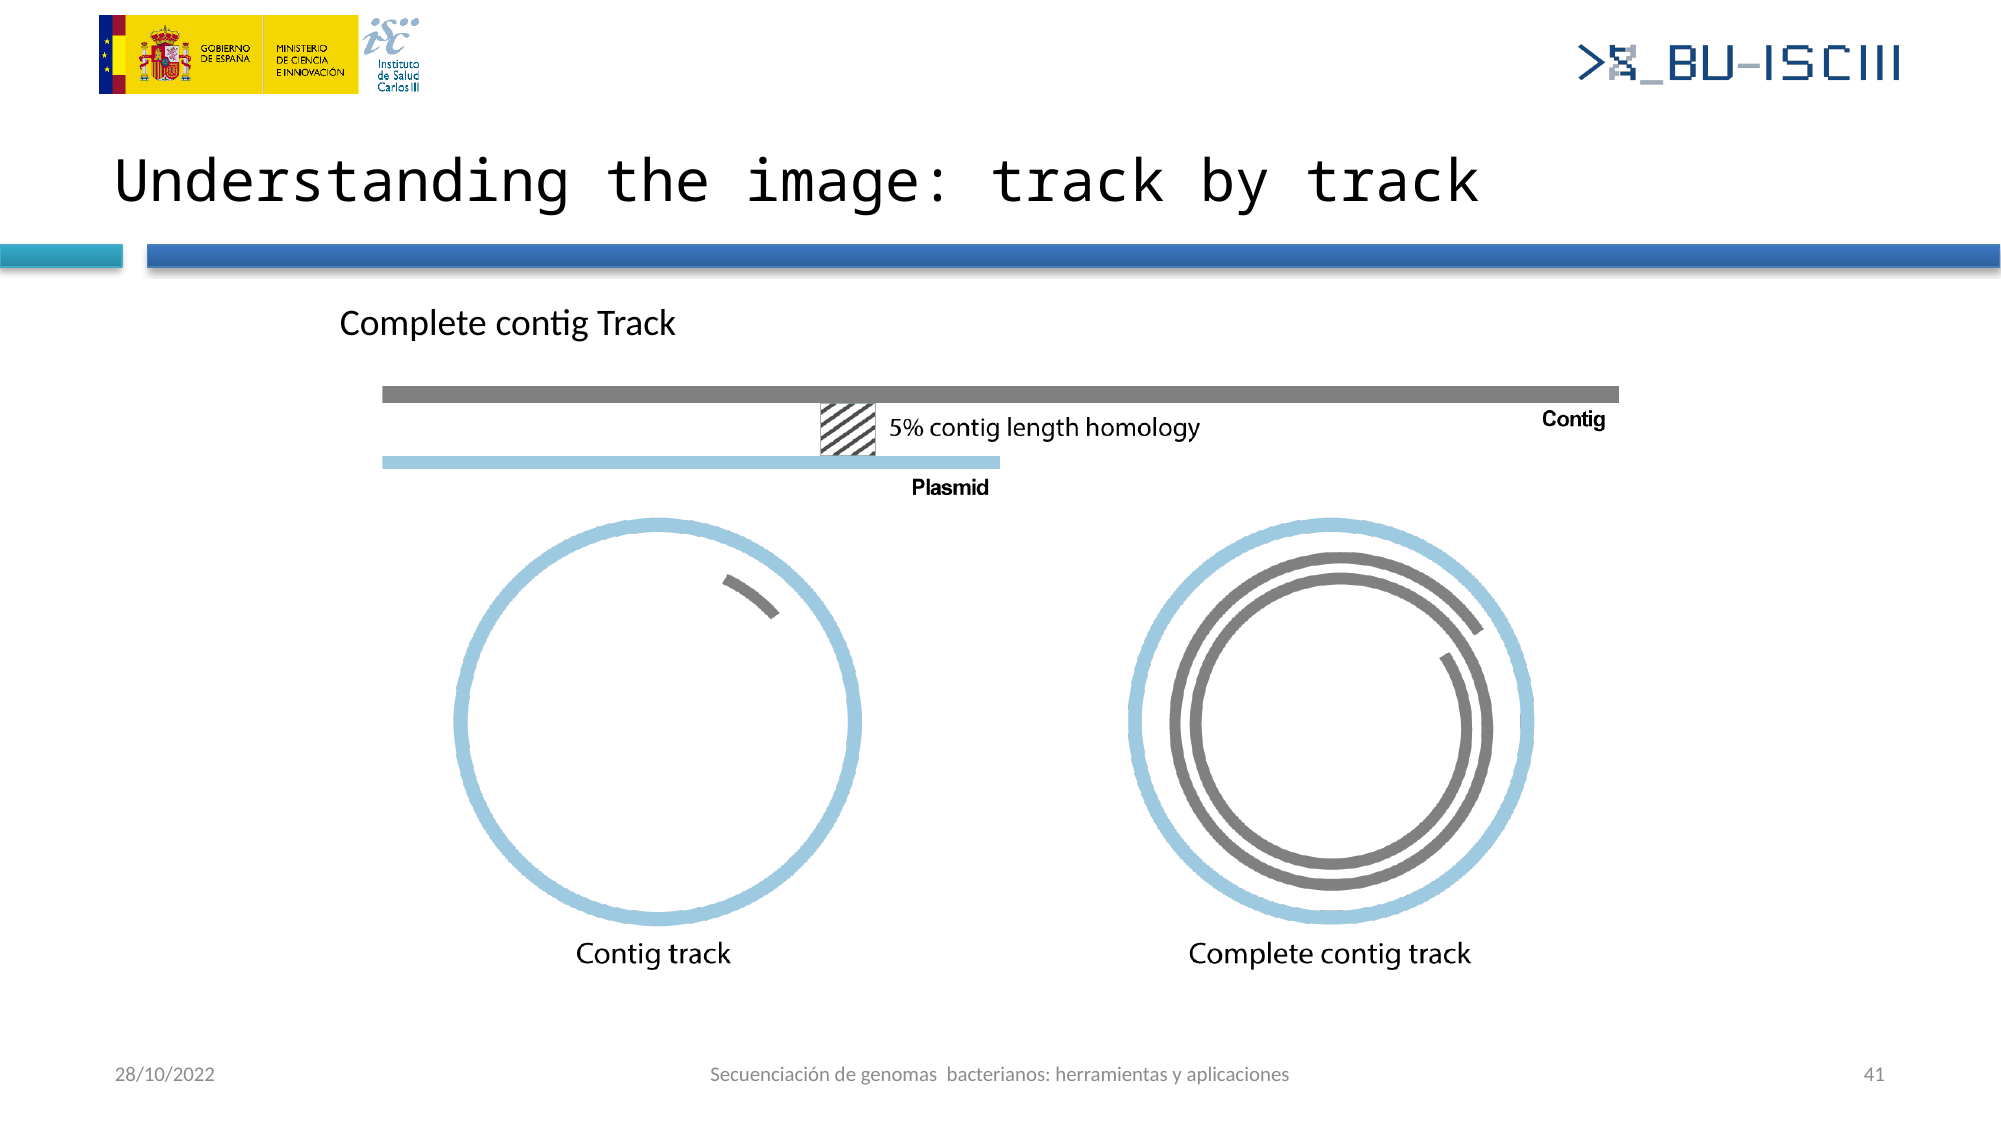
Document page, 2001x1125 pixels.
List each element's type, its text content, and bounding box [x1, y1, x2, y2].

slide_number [99, 1042, 567, 1103]
picture [1566, 15, 1914, 106]
footer Secuenciación de genomas bacterianos: herramientas y aplicaciones [683, 1042, 1317, 1103]
title Understanding the image: track by track [99, 113, 1900, 244]
picture [99, 15, 427, 94]
picture [350, 351, 1650, 1002]
text_box Complete contig Track [324, 290, 705, 351]
slide_number 41 [1433, 1042, 1900, 1103]
